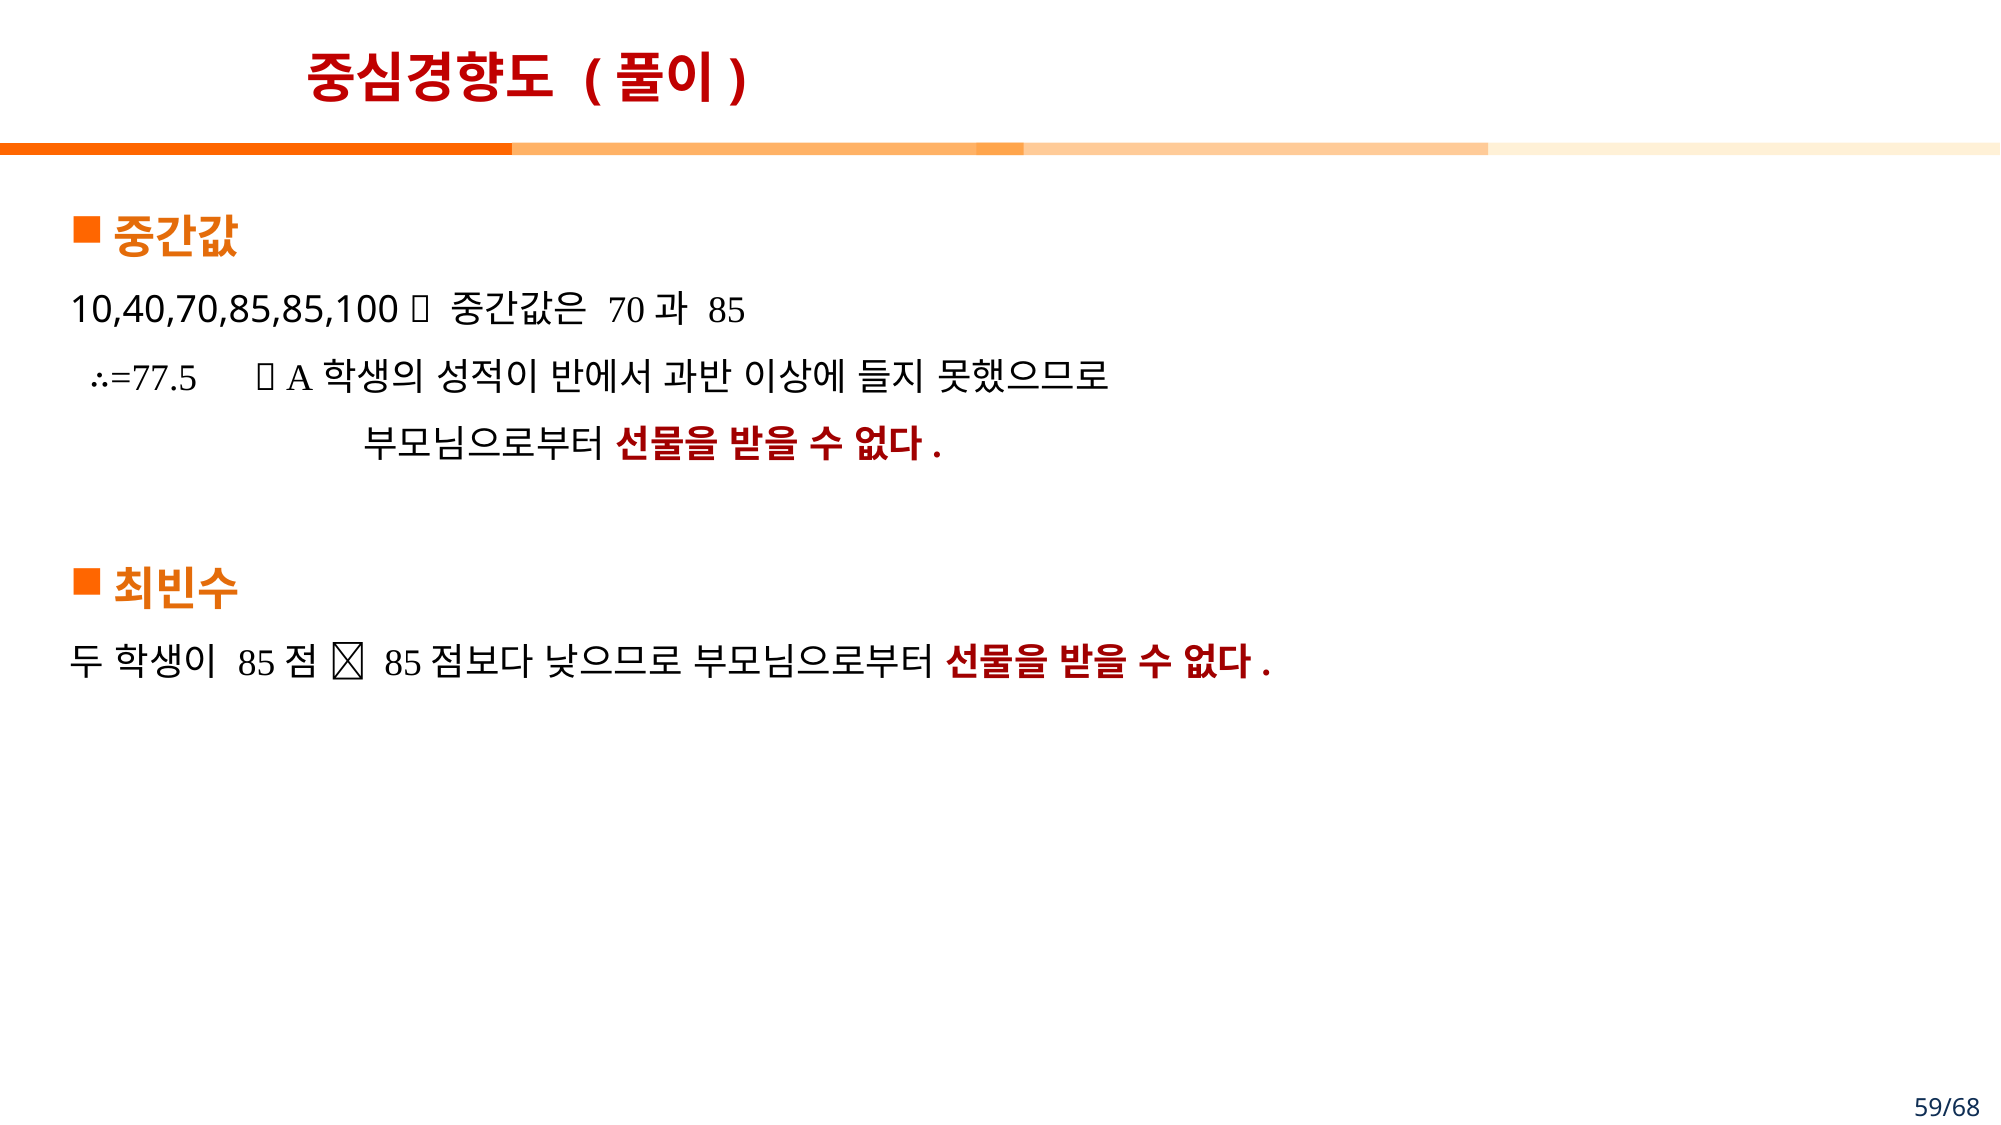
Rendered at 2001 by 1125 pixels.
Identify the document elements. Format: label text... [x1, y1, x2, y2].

title 중심경향도 (풀이) [291, 31, 1532, 122]
